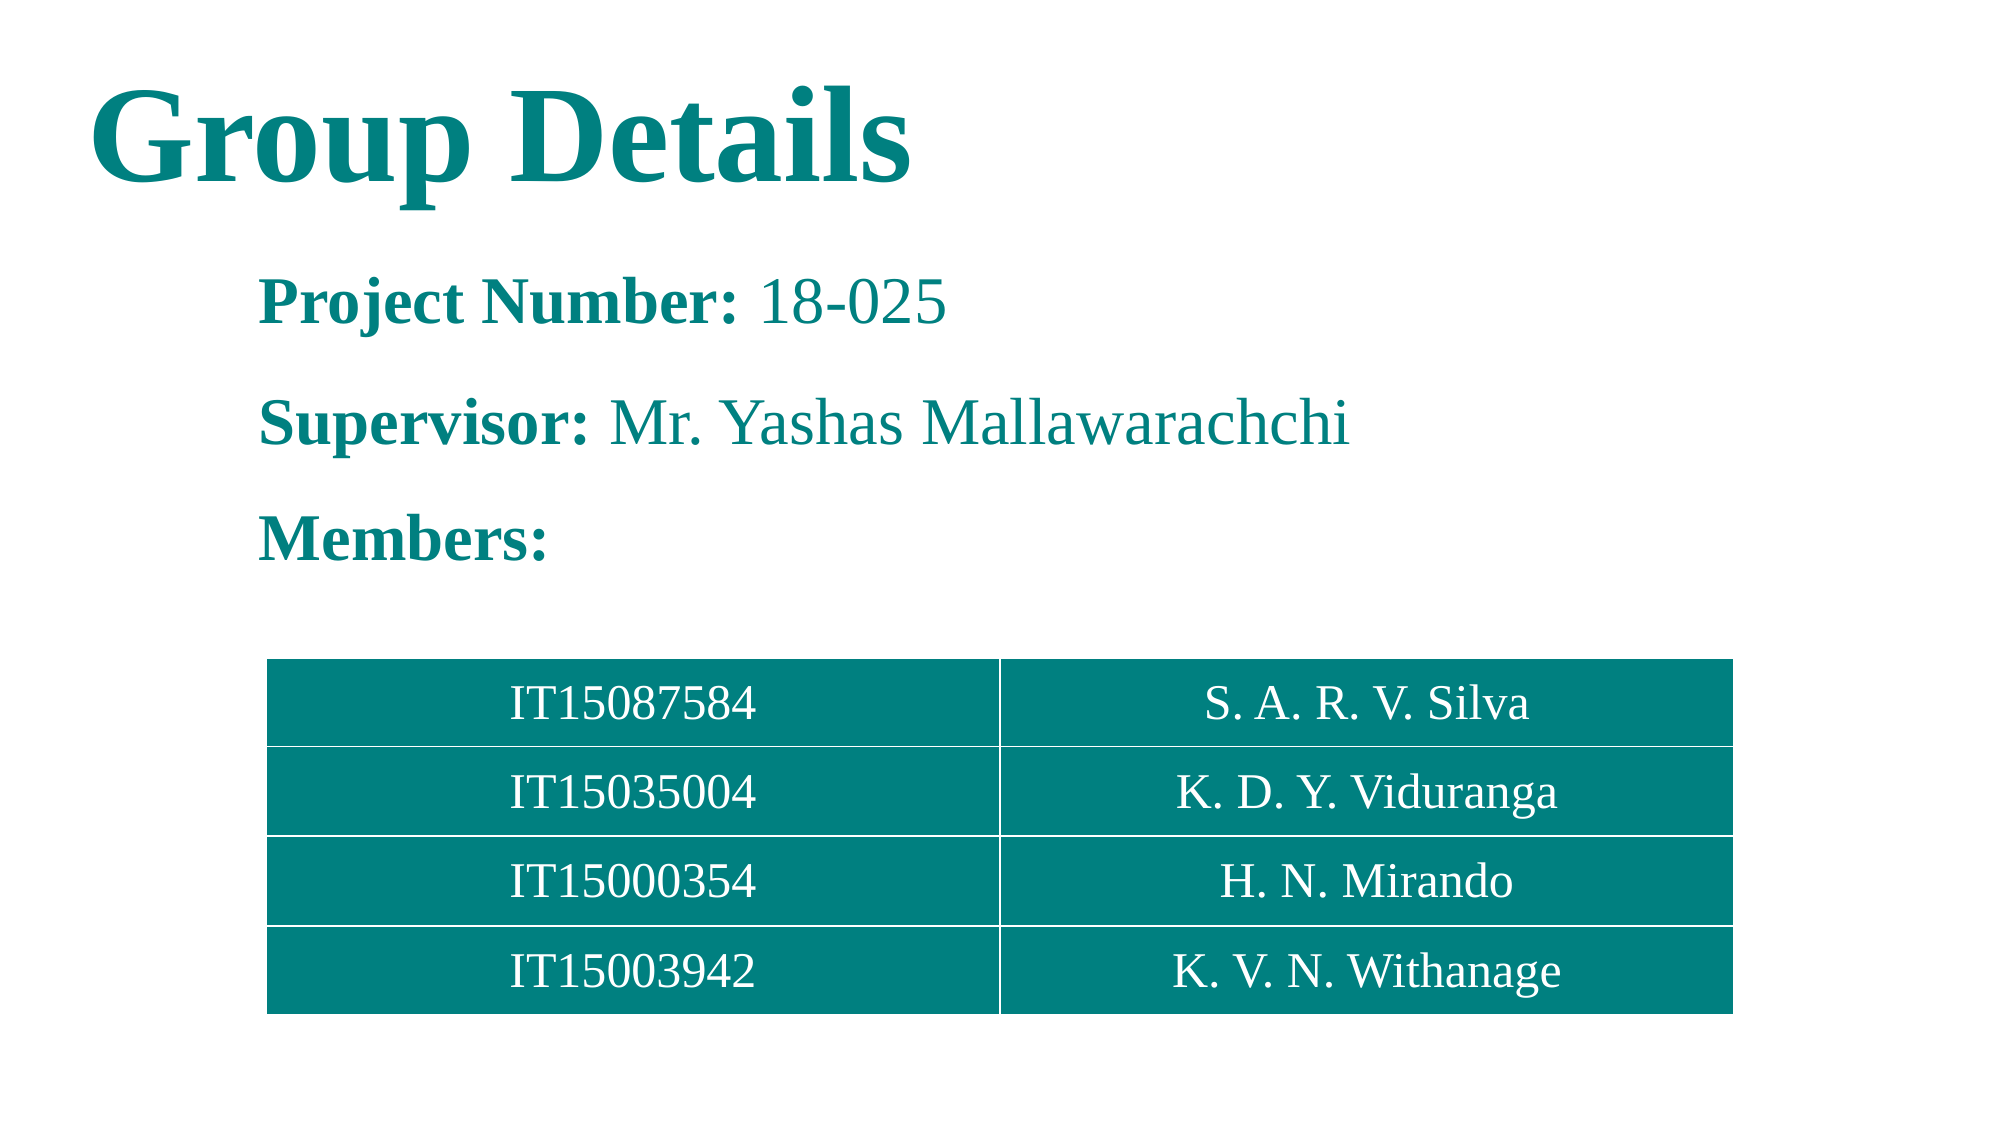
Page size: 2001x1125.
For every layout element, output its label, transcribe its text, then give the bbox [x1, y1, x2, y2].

table_header S. A. R. V. Silva [1001, 659, 1733, 746]
table_cell K. D. Y. Viduranga [1001, 747, 1733, 835]
text_box Members: [243, 486, 567, 582]
table_cell IT15003942 [267, 927, 999, 1014]
table_cell IT15000354 [267, 837, 999, 925]
text_box Group Details [72, 36, 937, 217]
table_cell K. V. N. Withanage [1001, 927, 1733, 1014]
text_box Project Number: 18-025 [243, 248, 1078, 344]
table_cell H. N. Mirando [1001, 837, 1733, 925]
text_box Supervisor: Mr. Yashas Mallawarachchi [243, 371, 1390, 466]
table_cell IT15035004 [267, 747, 999, 835]
table_header IT15087584 [267, 659, 999, 746]
